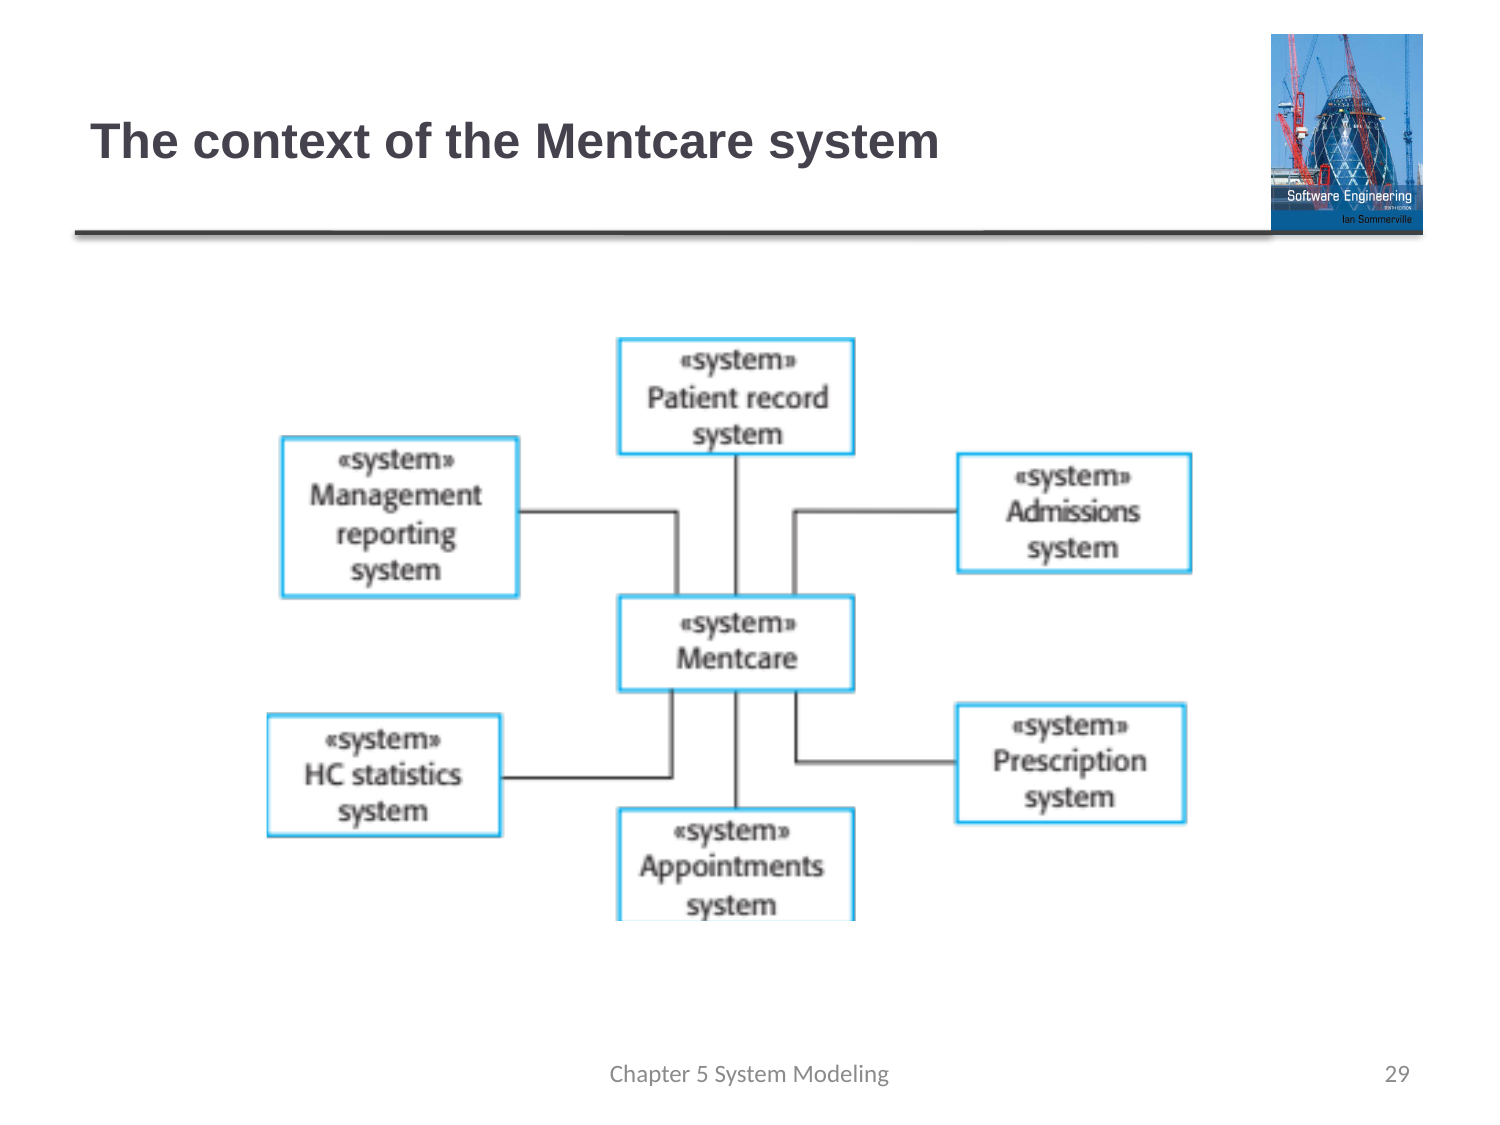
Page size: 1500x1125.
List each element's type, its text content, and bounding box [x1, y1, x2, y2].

picture [1271, 34, 1423, 230]
title The context of the Mentcare system [74, 44, 1272, 233]
slide_number 29 [1074, 1042, 1425, 1103]
footer Chapter 5 System Modeling [512, 1042, 988, 1103]
picture [266, 337, 1193, 921]
